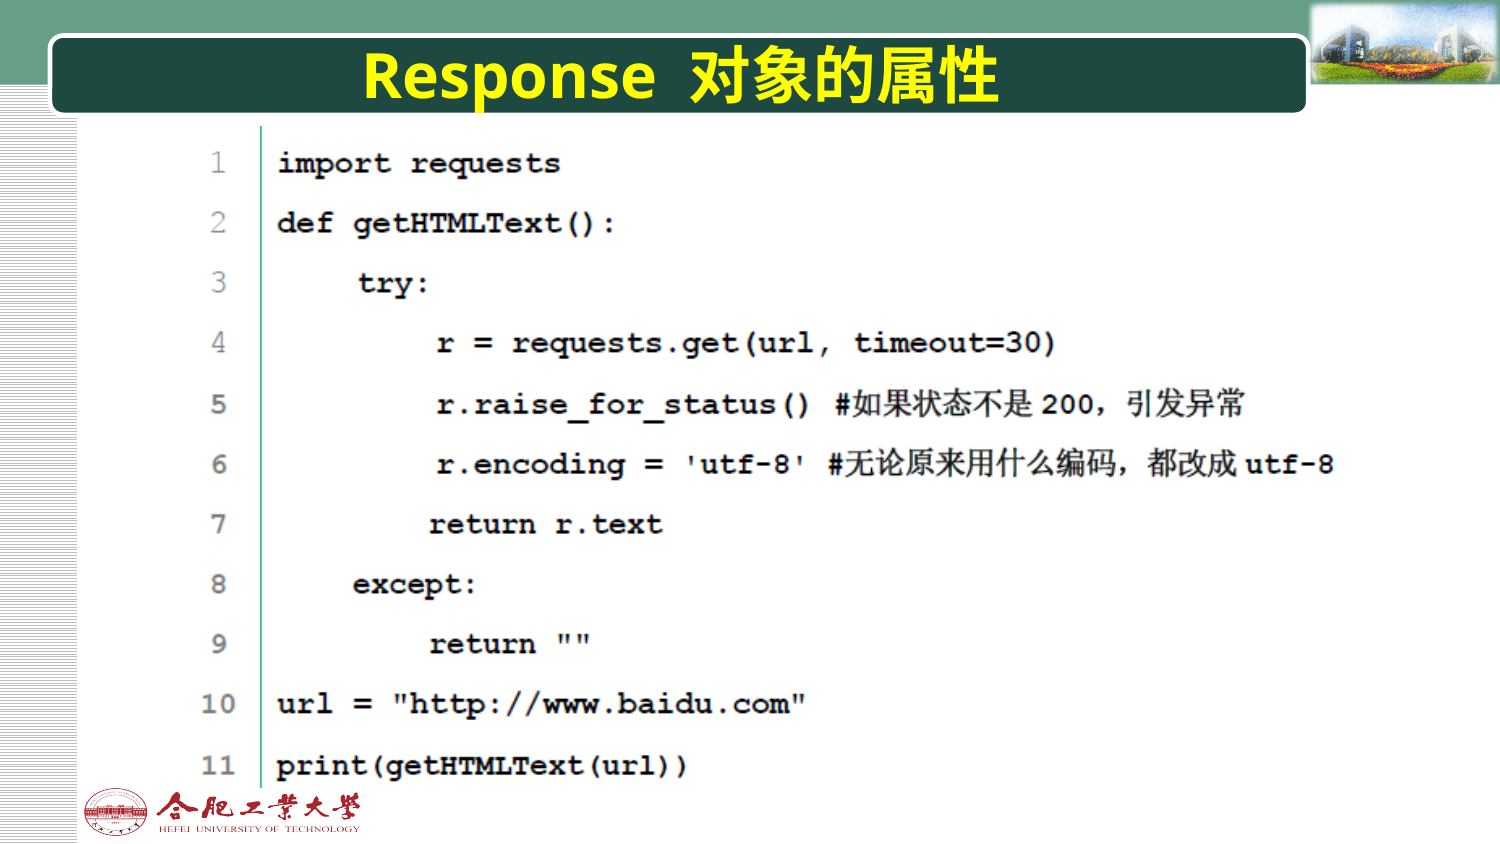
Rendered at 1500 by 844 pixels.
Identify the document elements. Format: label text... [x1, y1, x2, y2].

picture [1313, 6, 1495, 79]
title Response 对象的属性 [75, 39, 1288, 109]
picture [78, 785, 372, 841]
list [194, 126, 1357, 789]
